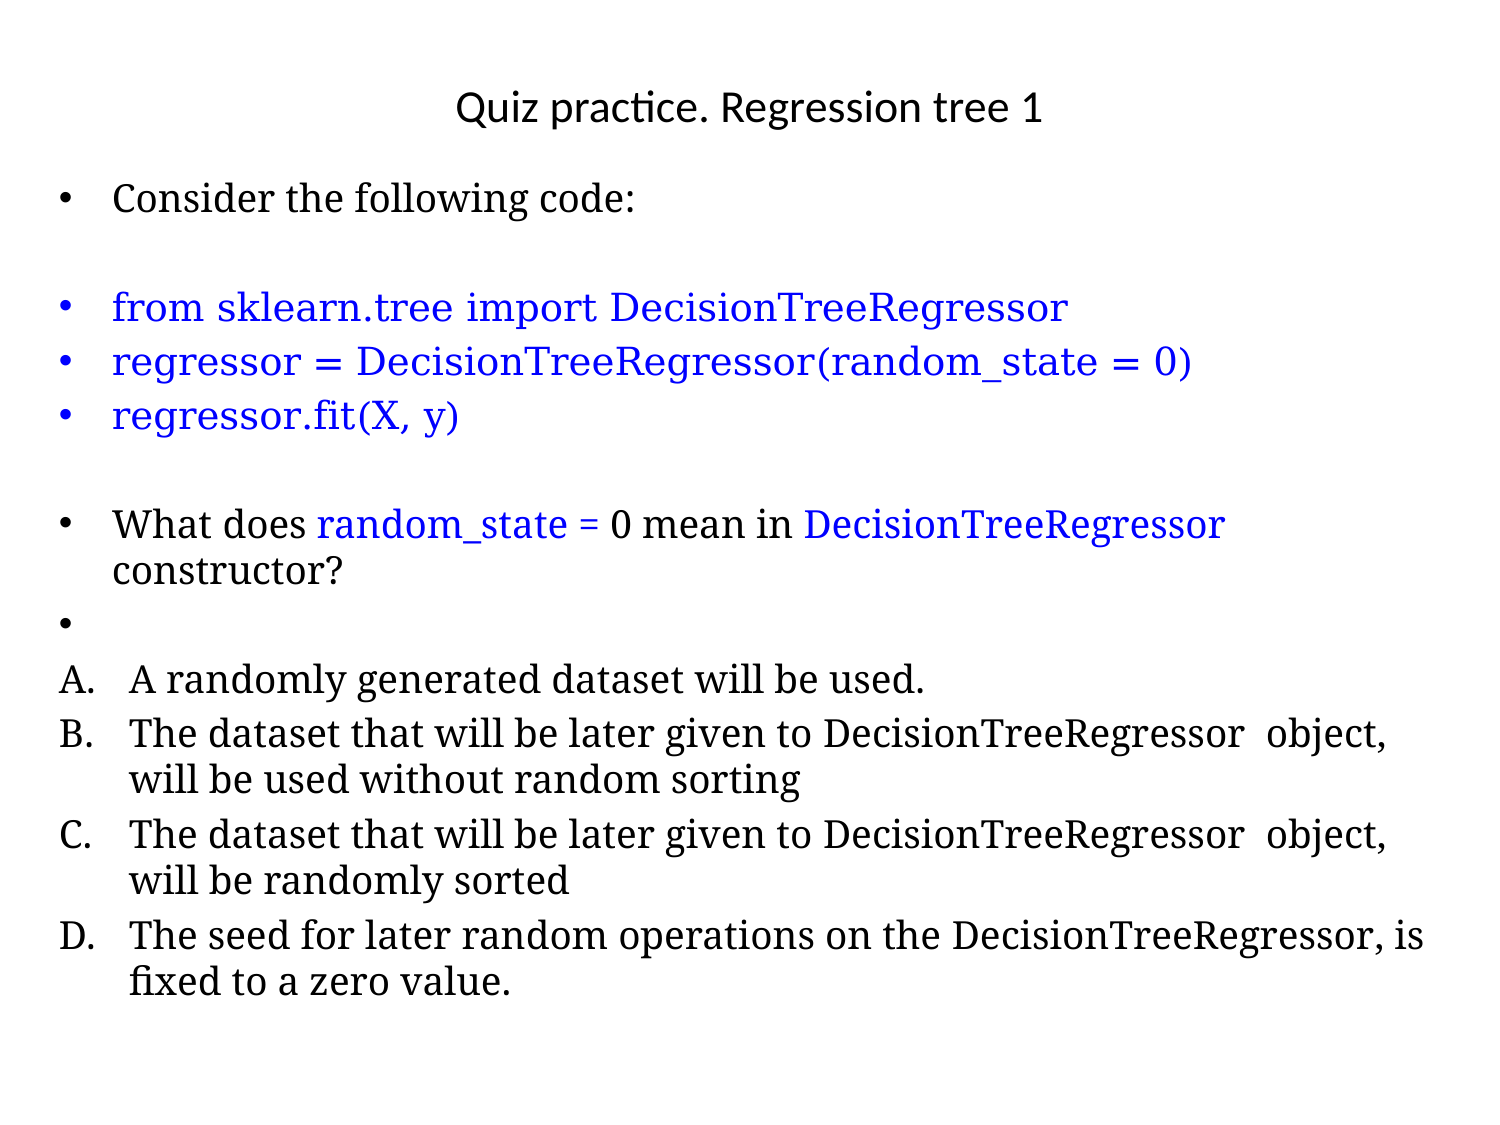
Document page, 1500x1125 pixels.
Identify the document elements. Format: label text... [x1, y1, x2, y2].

title Quiz practice. Regression tree 1 [123, 68, 1377, 139]
list Consider the following code: from sklearn.tree import DecisionTreeRegressor regressor = DecisionTreeRegressor(random_state = 0) regressor.fit(X, y) What does random_state = 0 mean in DecisionTreeRegressor constructor? A randomly generated dataset will be used. The dataset that will be later given to DecisionTreeRegressor object, will be used without random sorting The dataset that will be later given to DecisionTreeRegressor object, will be randomly sorted The seed for later random operations on the DecisionTreeRegressor, is fixed to a zero value. [44, 166, 1456, 1017]
